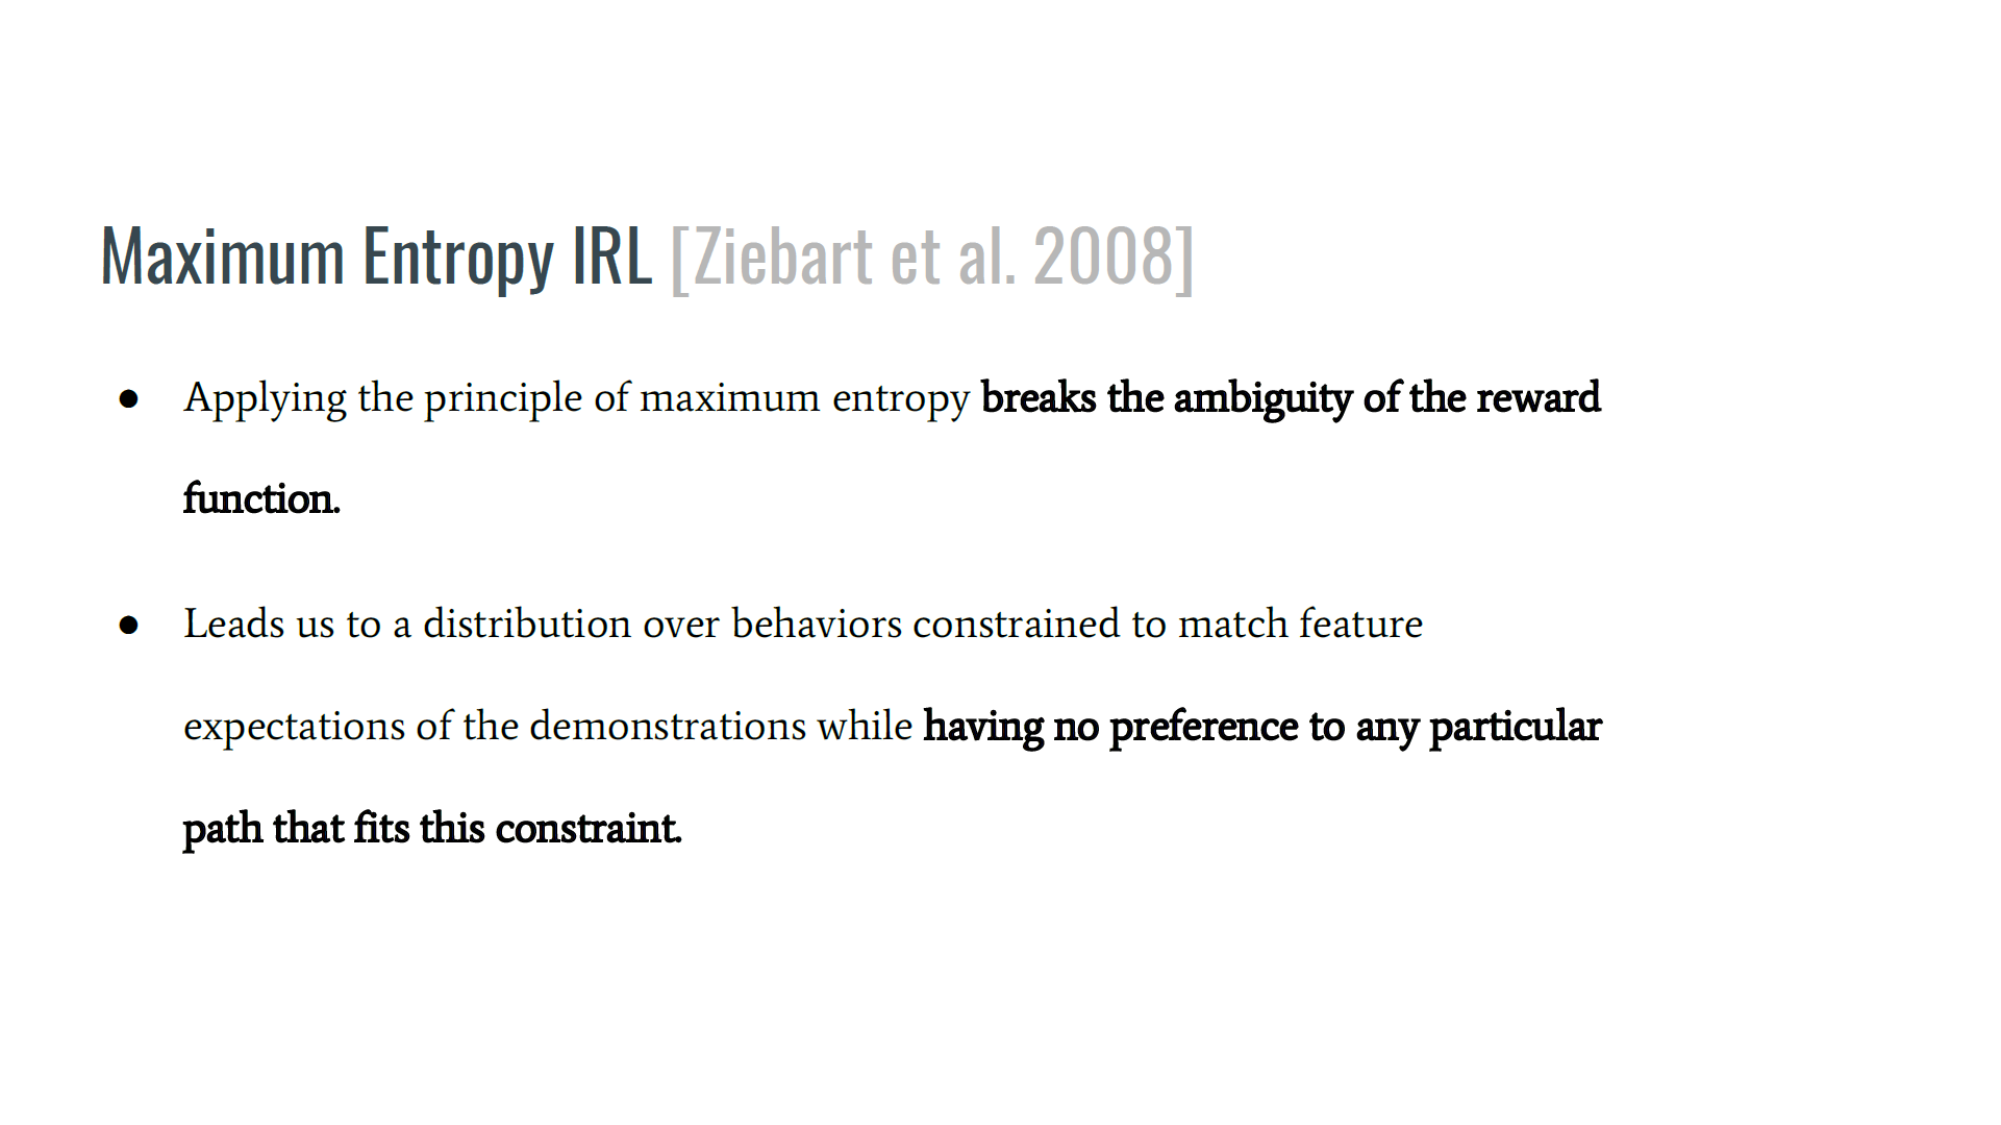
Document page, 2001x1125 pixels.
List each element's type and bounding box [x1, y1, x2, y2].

picture [40, 168, 1685, 1016]
